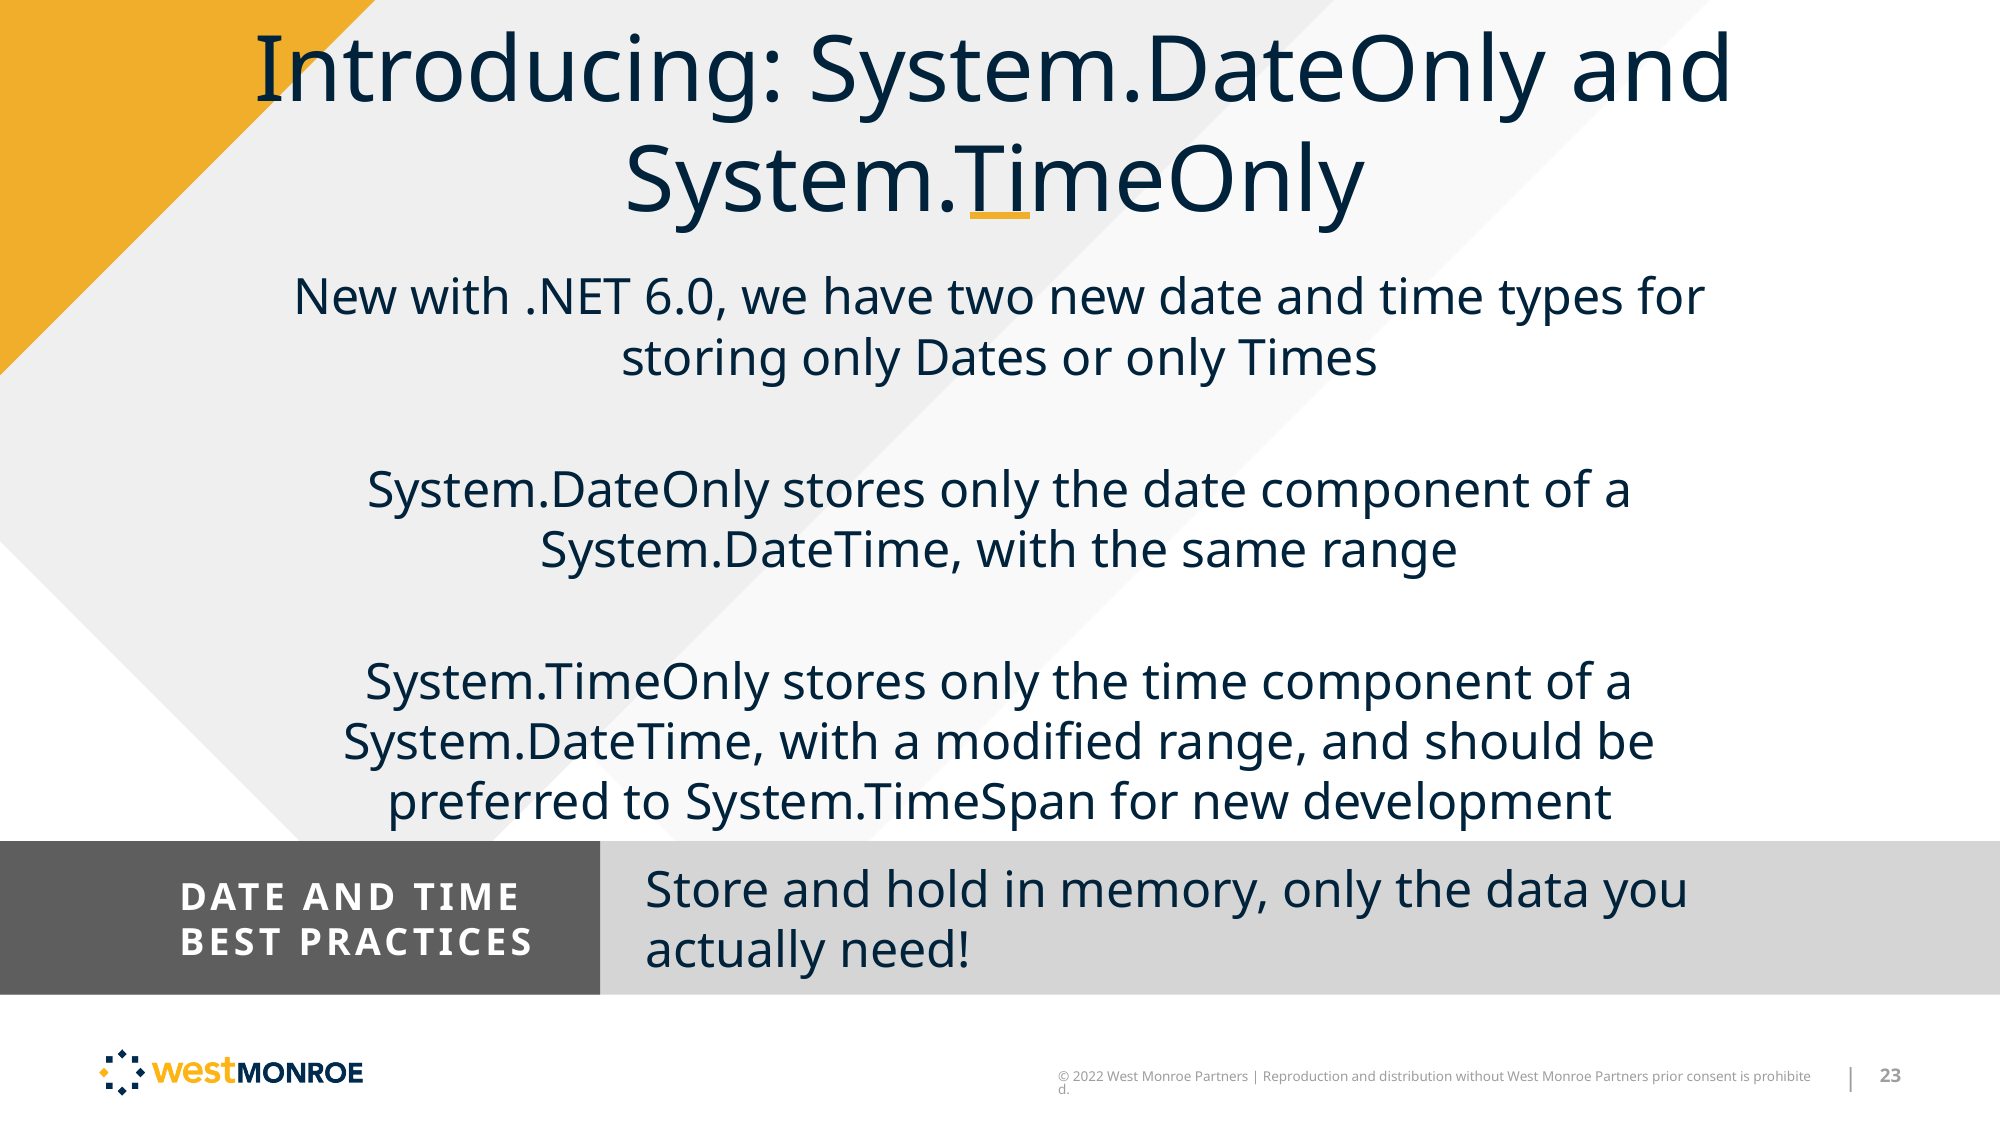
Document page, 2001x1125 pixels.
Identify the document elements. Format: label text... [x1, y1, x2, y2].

picture [99, 1049, 363, 1096]
list New with .NET 6.0, we have two new date and time types for storing only Dates or only Times System.DateOnly stores only the date component of a System.DateTime, with the same range System.TimeOnly stores only the time component of a System.DateTime, with a modified range, and should be preferred to System.TimeSpan for new development [237, 264, 1763, 775]
title Introducing: System.DateOnly and System.TimeOnly [161, 41, 1829, 199]
list Store and hold in memory, only the data you actually need! [601, 841, 2000, 995]
list Date and Time best practices [0, 841, 601, 995]
slide_number 23 [1828, 1046, 1902, 1107]
footer © 2022 West Monroe Partners | Reproduction and distribution without West Monroe Partners prior consent is prohibited. [1058, 1046, 1821, 1107]
